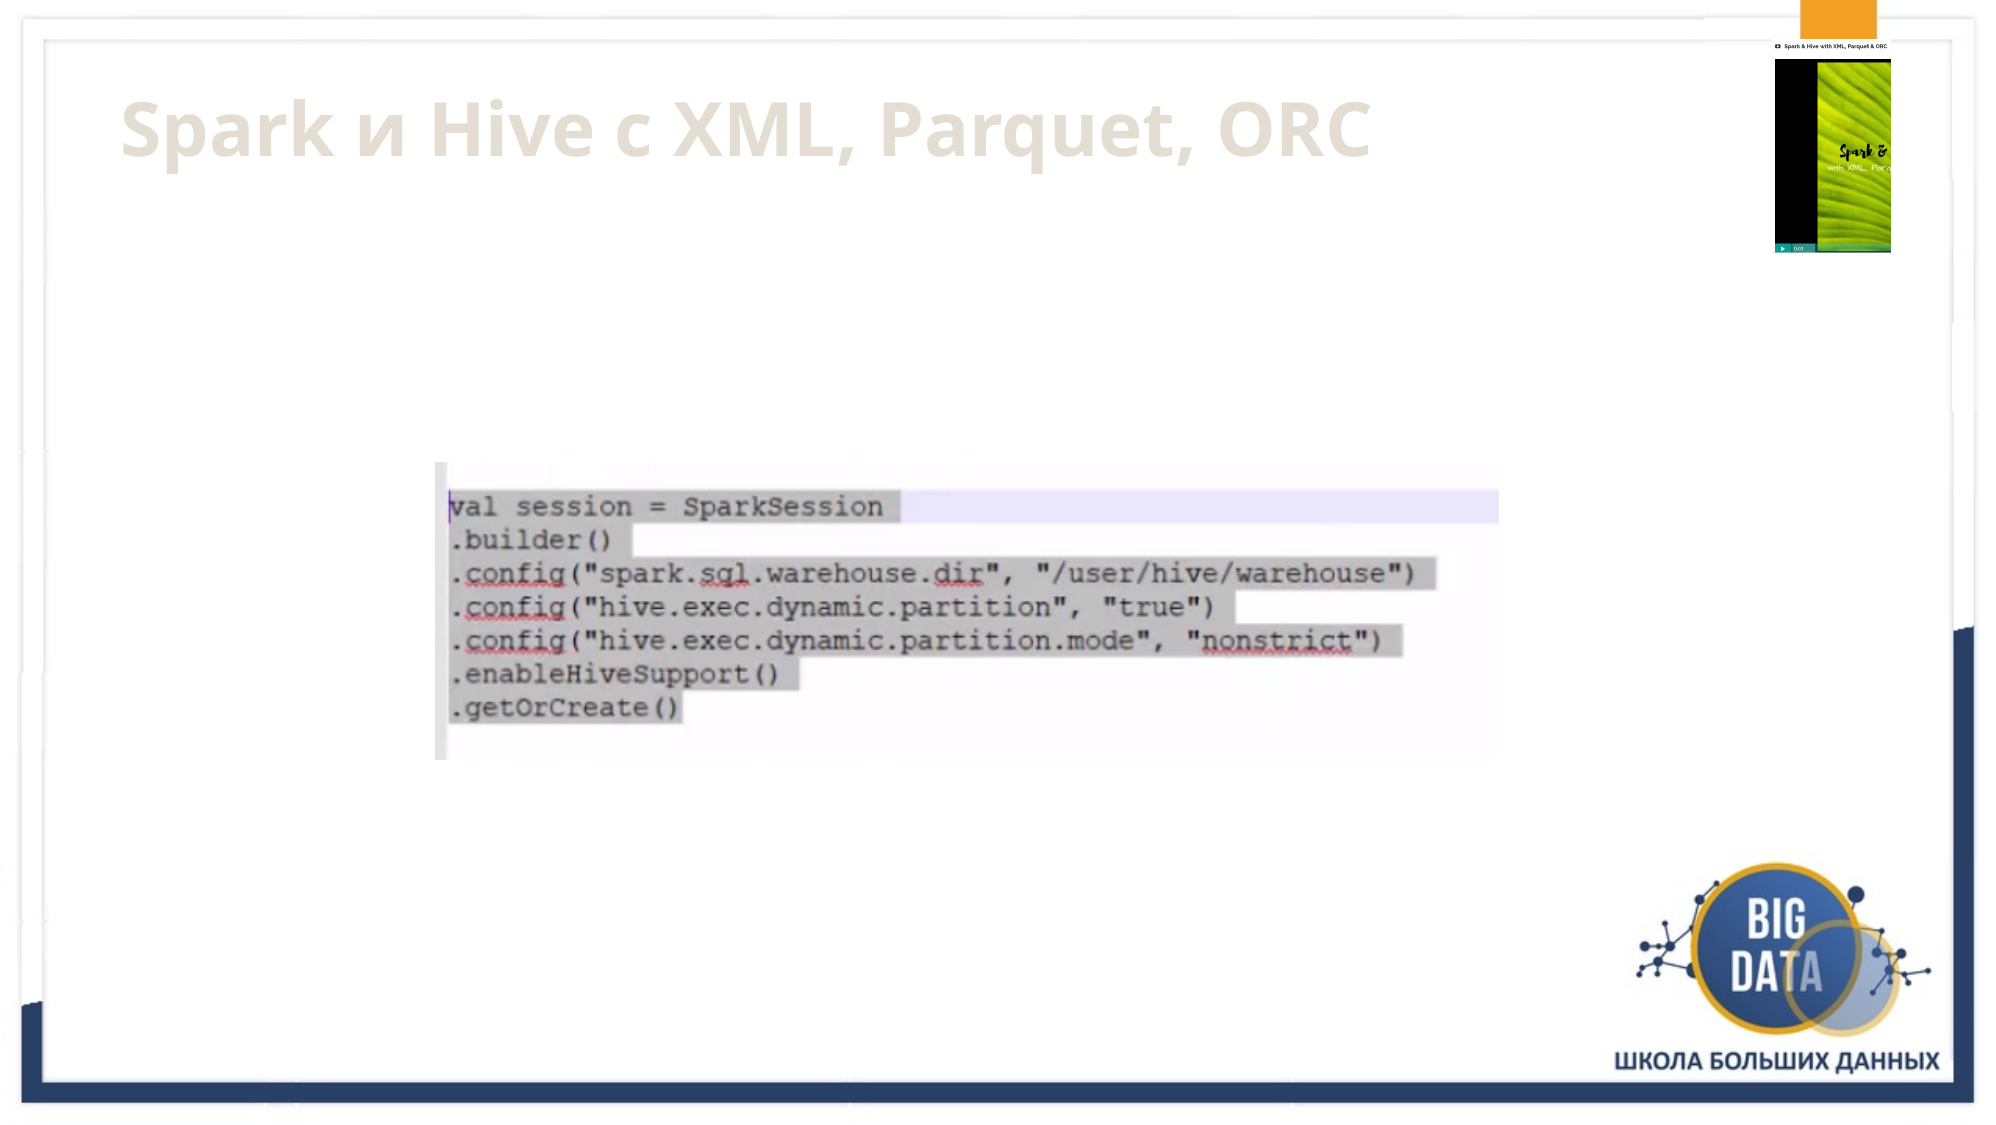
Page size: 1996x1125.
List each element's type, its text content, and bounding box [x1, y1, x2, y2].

picture [0, 0, 1996, 1125]
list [434, 462, 1500, 760]
title Spark и Hive с XML, Parquet, ORC [105, 74, 1645, 304]
